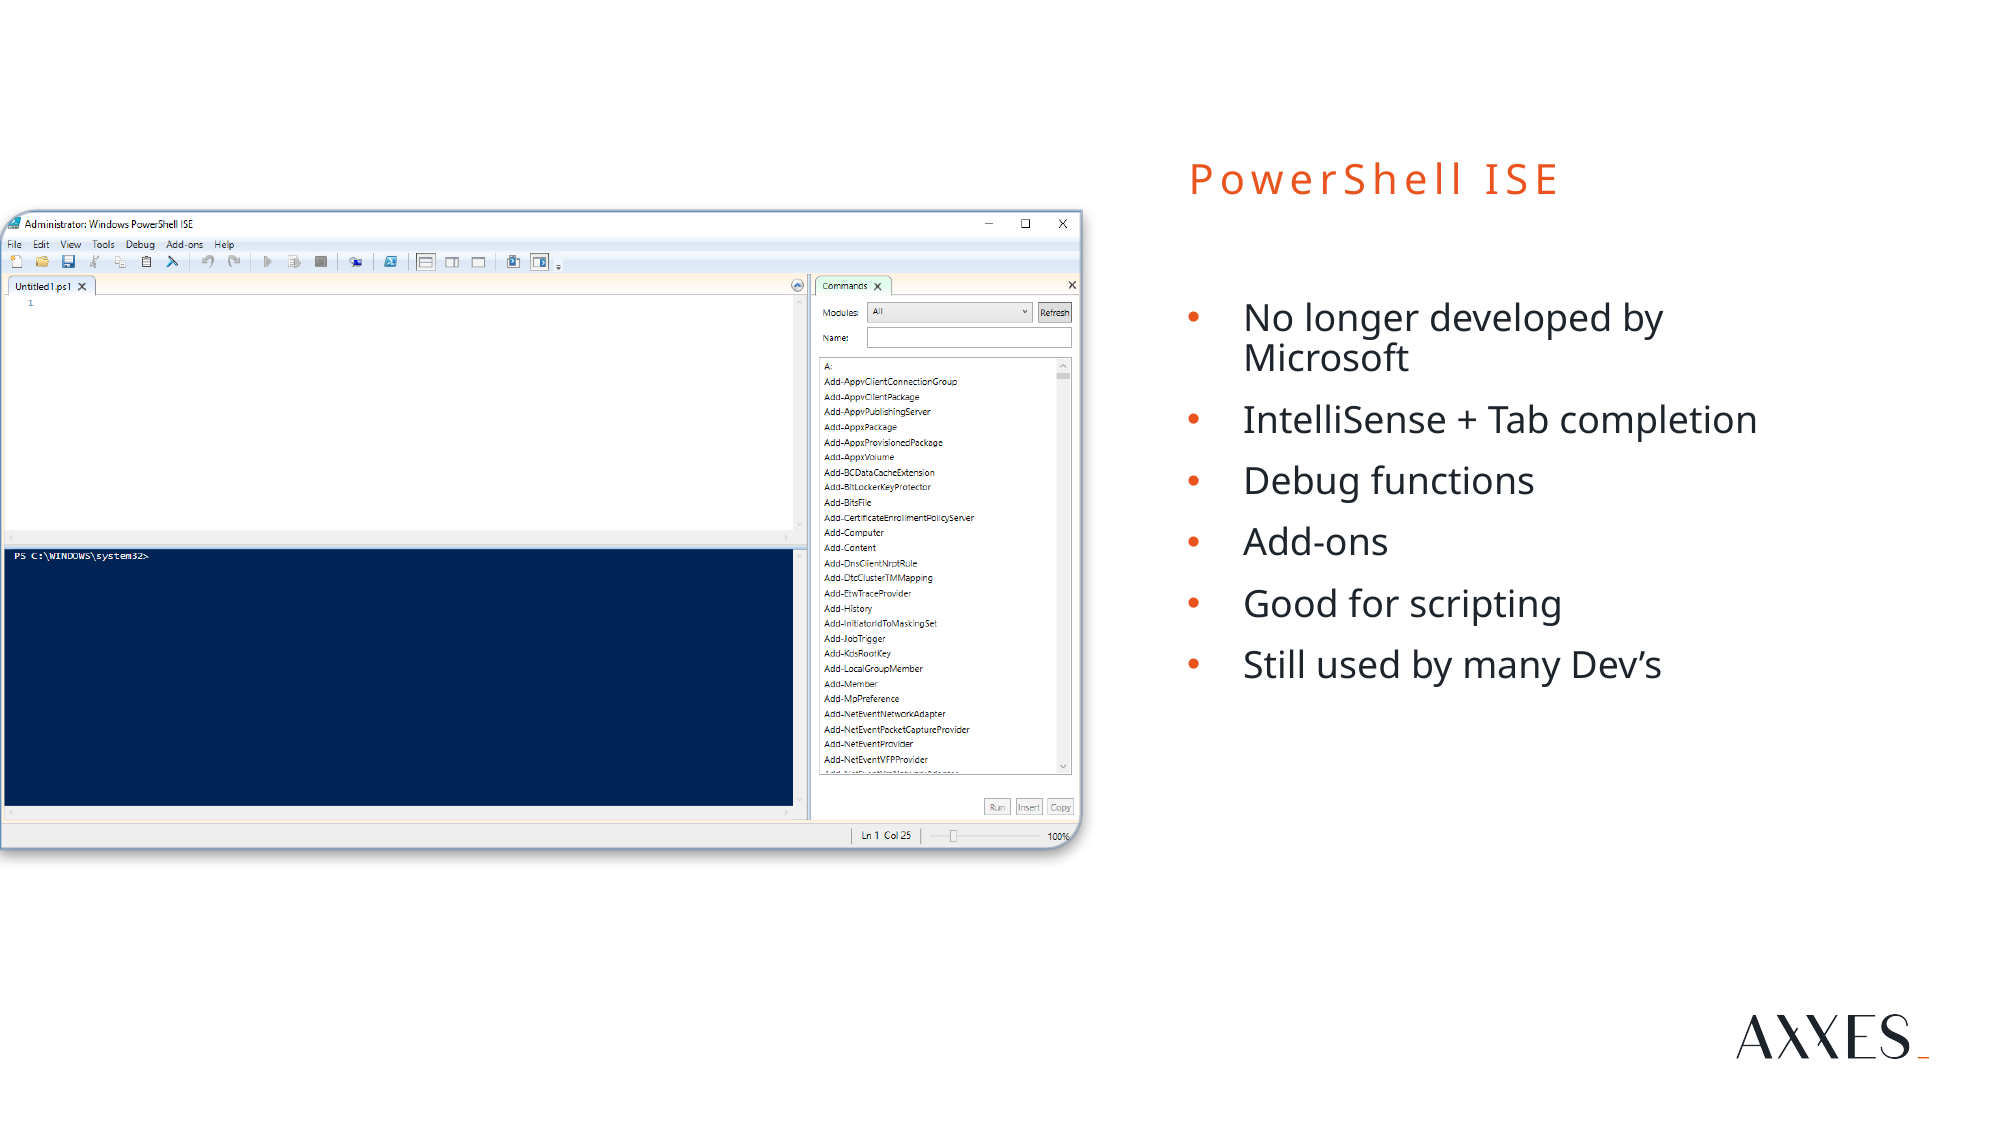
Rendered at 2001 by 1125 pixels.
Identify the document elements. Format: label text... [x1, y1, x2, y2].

title PowerShell ISE [1173, 139, 1819, 212]
picture [0, 211, 1082, 849]
list No longer developed by Microsoft IntelliSense + Tab completion Debug functions Add-ons Good for scripting Still used by many Dev’s [1172, 291, 1818, 932]
picture [1736, 1014, 1929, 1059]
